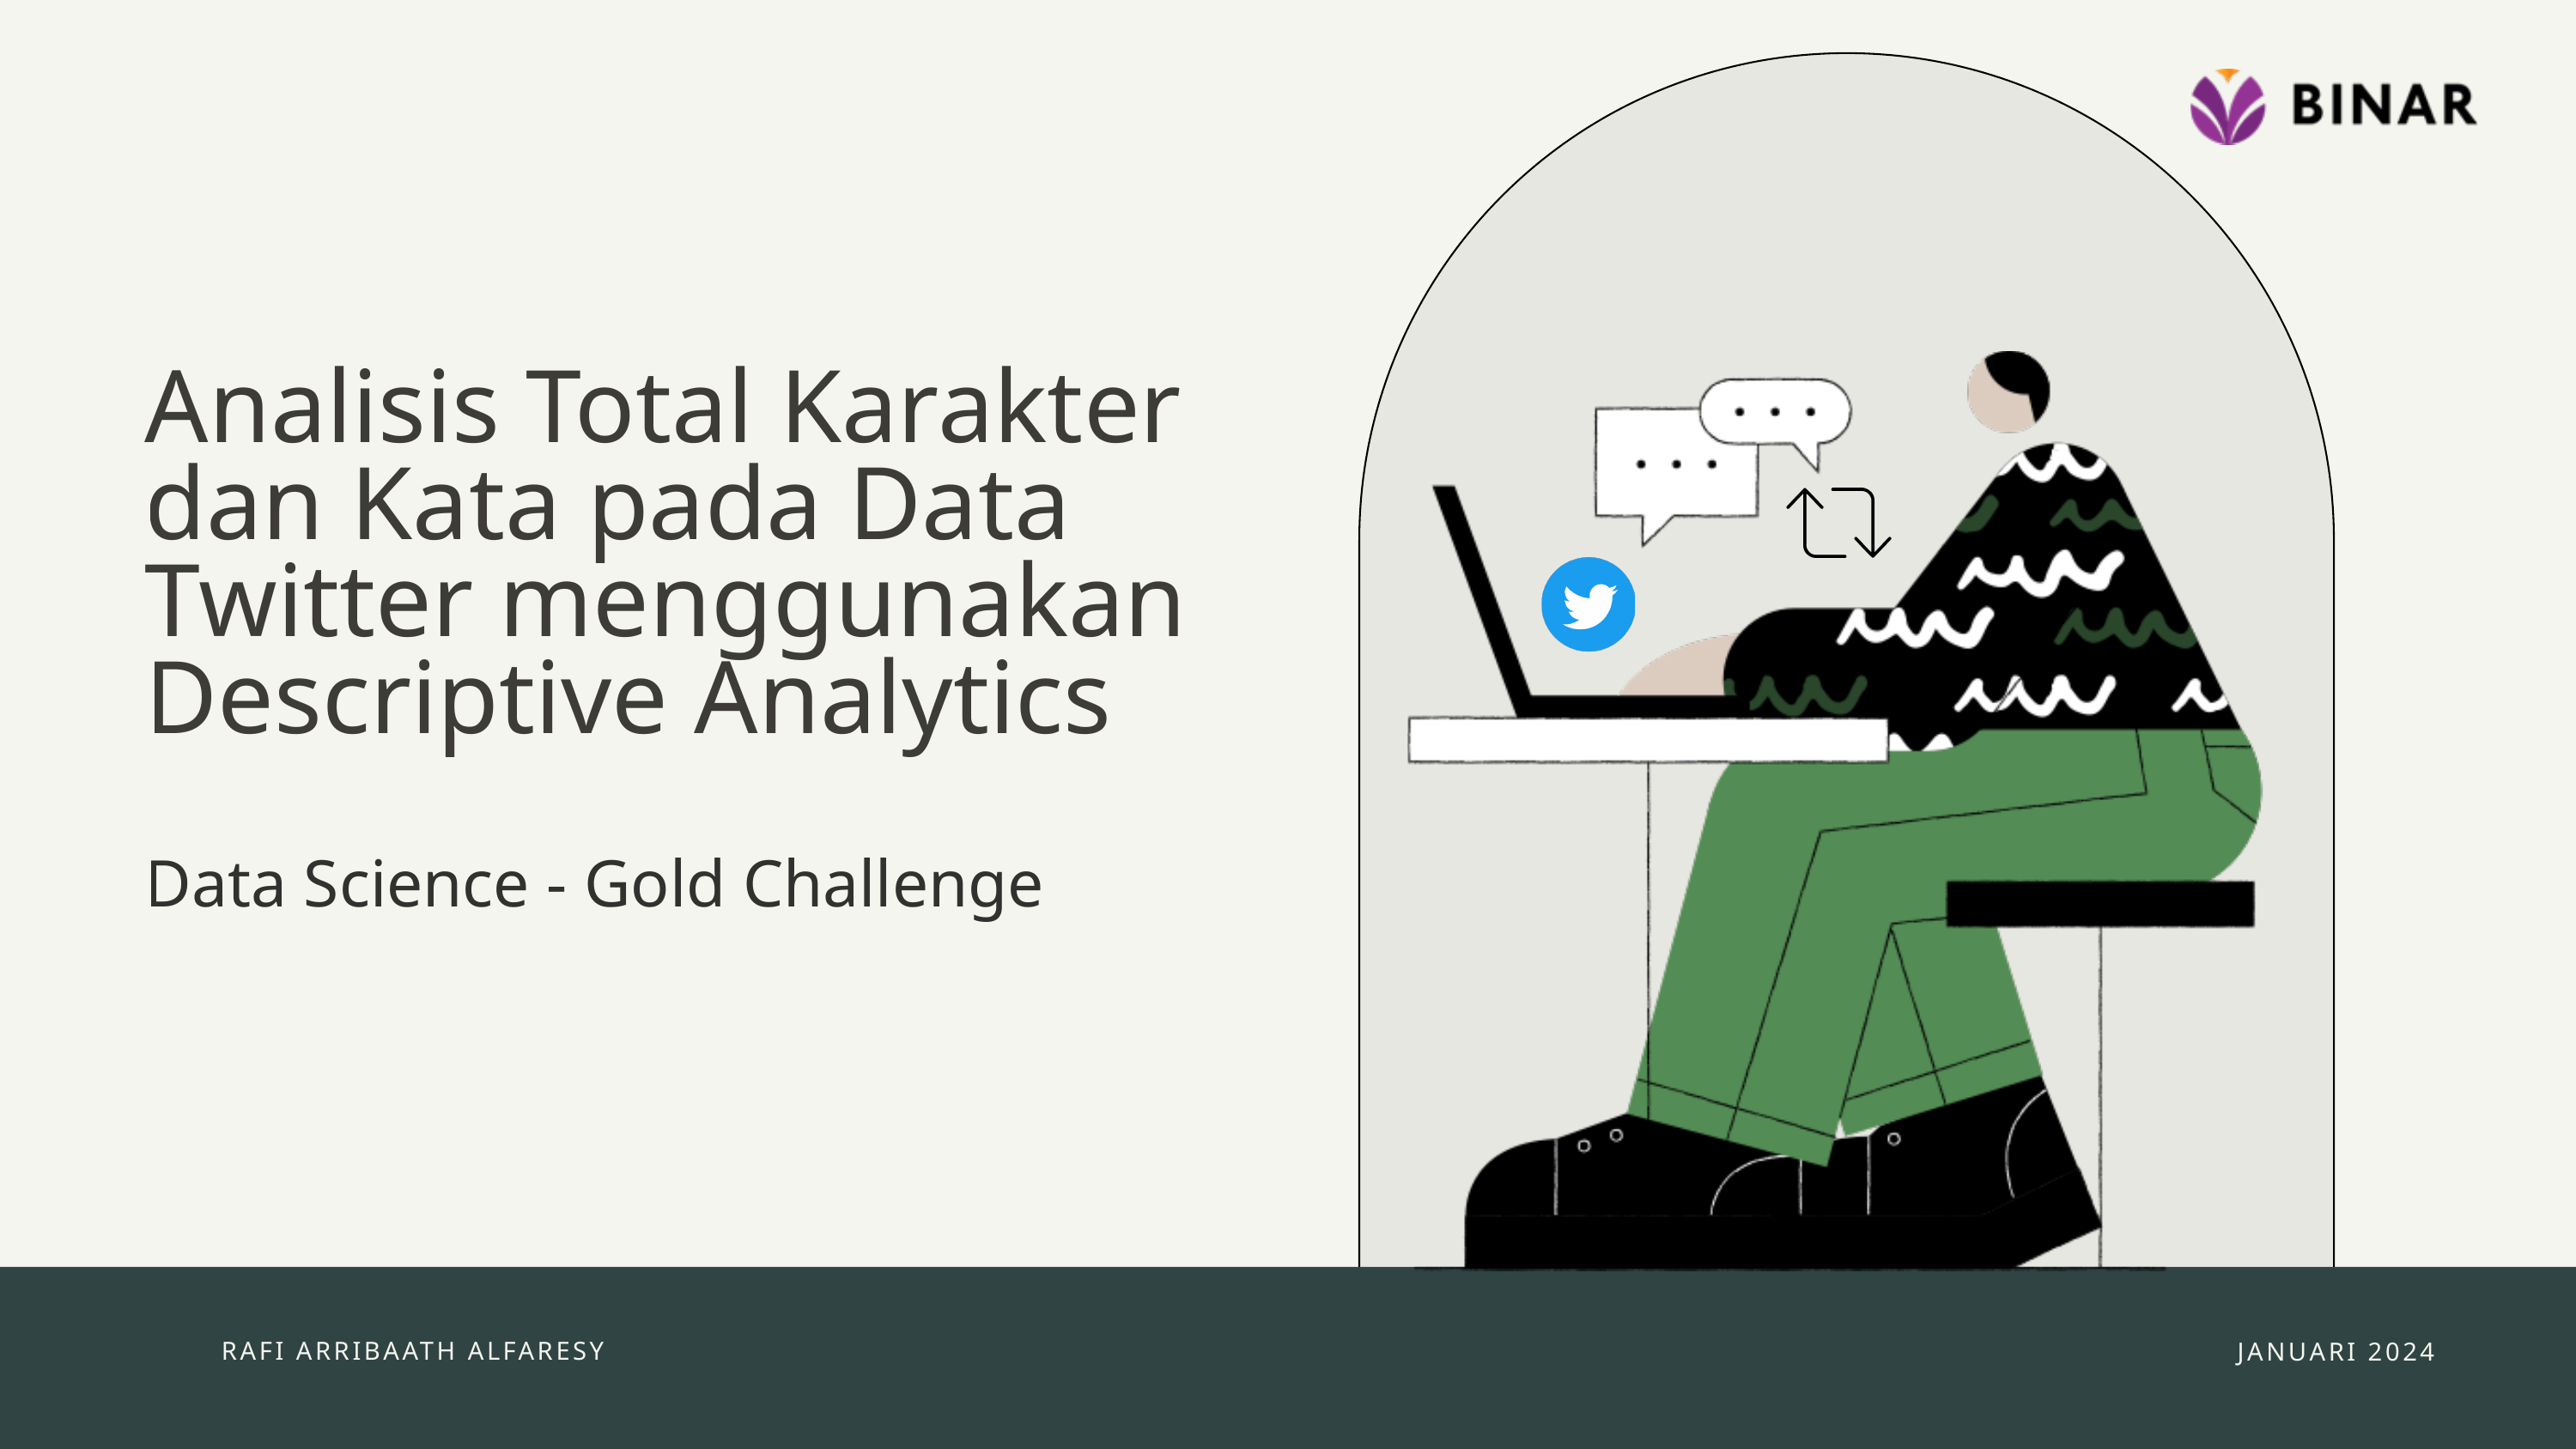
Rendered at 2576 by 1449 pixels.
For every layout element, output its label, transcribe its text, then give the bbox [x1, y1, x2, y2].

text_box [144, 351, 1360, 915]
text_box [2338, 69, 2478, 145]
text_box JANUARI 2024 [2338, 1331, 2435, 1367]
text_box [1358, 52, 2335, 1449]
text_box [2338, 1266, 2576, 1449]
text_box RAFI ARRIBAATH ALFARESY [220, 1330, 606, 1366]
text_box [0, 1266, 1354, 1449]
